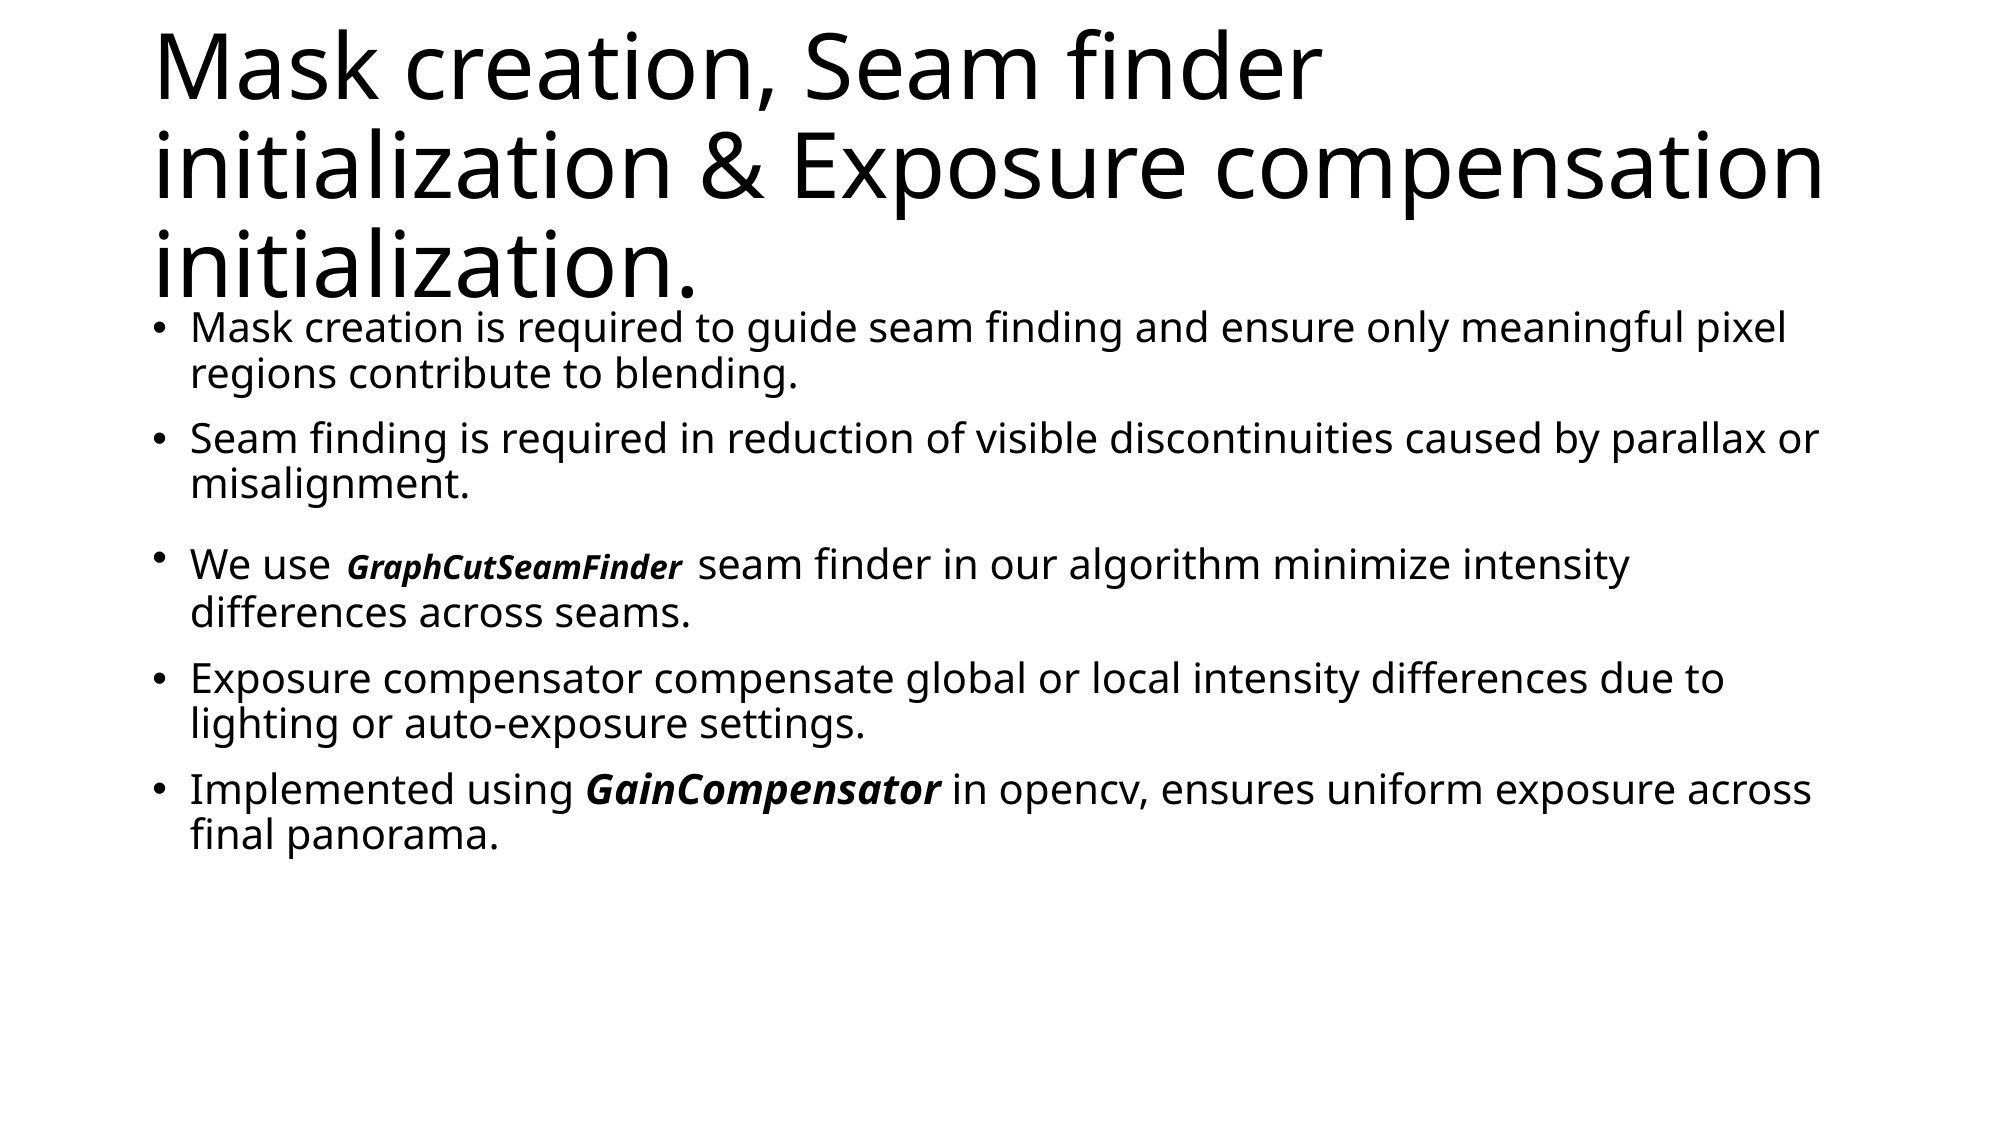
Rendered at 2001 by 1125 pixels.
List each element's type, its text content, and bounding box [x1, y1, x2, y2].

title Mask creation, Seam finder initialization & Exposure compensation initialization. [137, 59, 1863, 278]
list Mask creation is required to guide seam finding and ensure only meaningful pixel regions contribute to blending. Seam finding is required in reduction of visible discontinuities caused by parallax or misalignment. We use GraphCutSeamFinder seam finder in our algorithm minimize intensity differences across seams. Exposure compensator compensate global or local intensity differences due to lighting or auto-exposure settings. Implemented using GainCompensator in opencv, ensures uniform exposure across final panorama. [137, 299, 1863, 1014]
